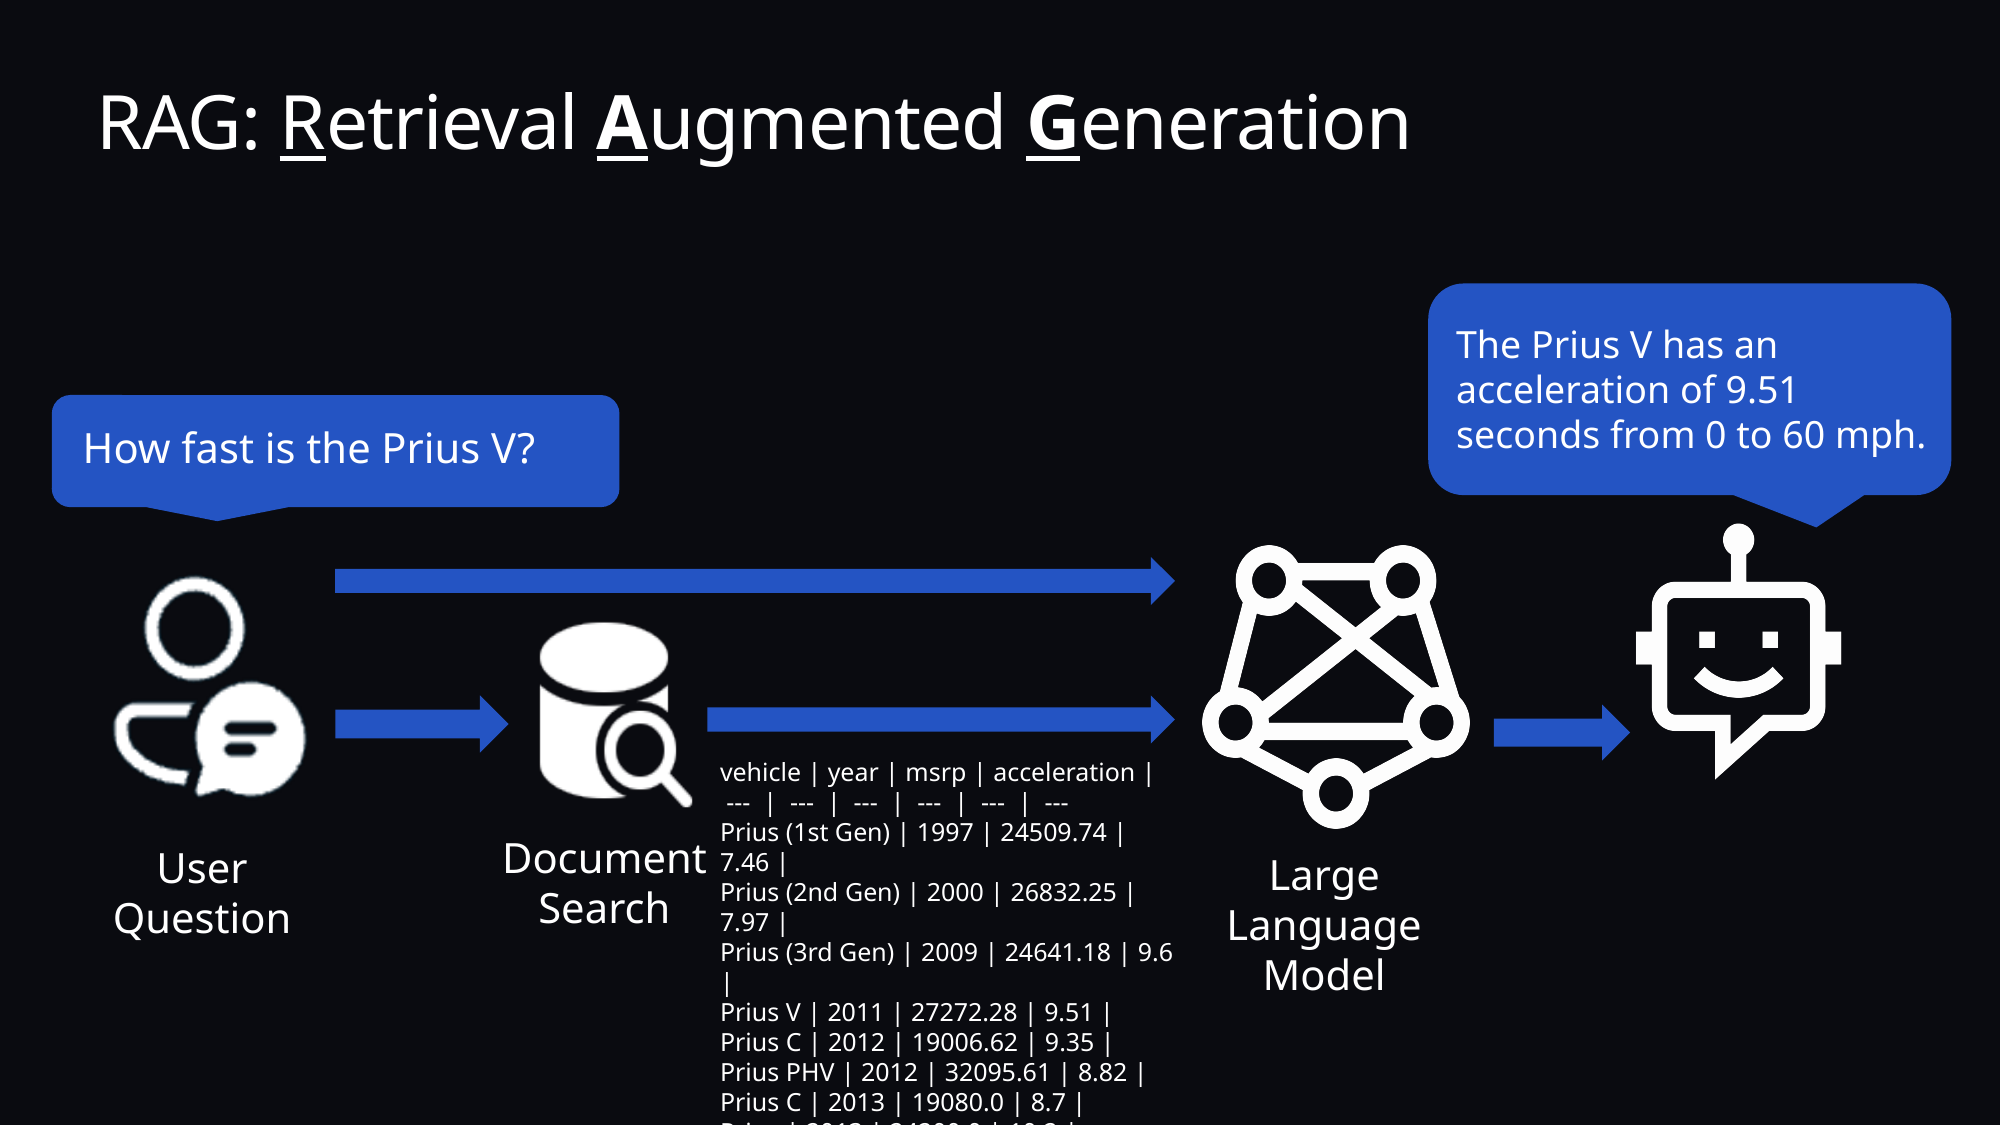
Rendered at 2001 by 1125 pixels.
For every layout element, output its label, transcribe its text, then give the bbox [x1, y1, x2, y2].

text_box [334, 1069, 1176, 1091]
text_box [33, 394, 620, 1001]
title RAG: Retrieval Augmented Generation [96, 75, 1904, 166]
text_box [334, 283, 1952, 1069]
